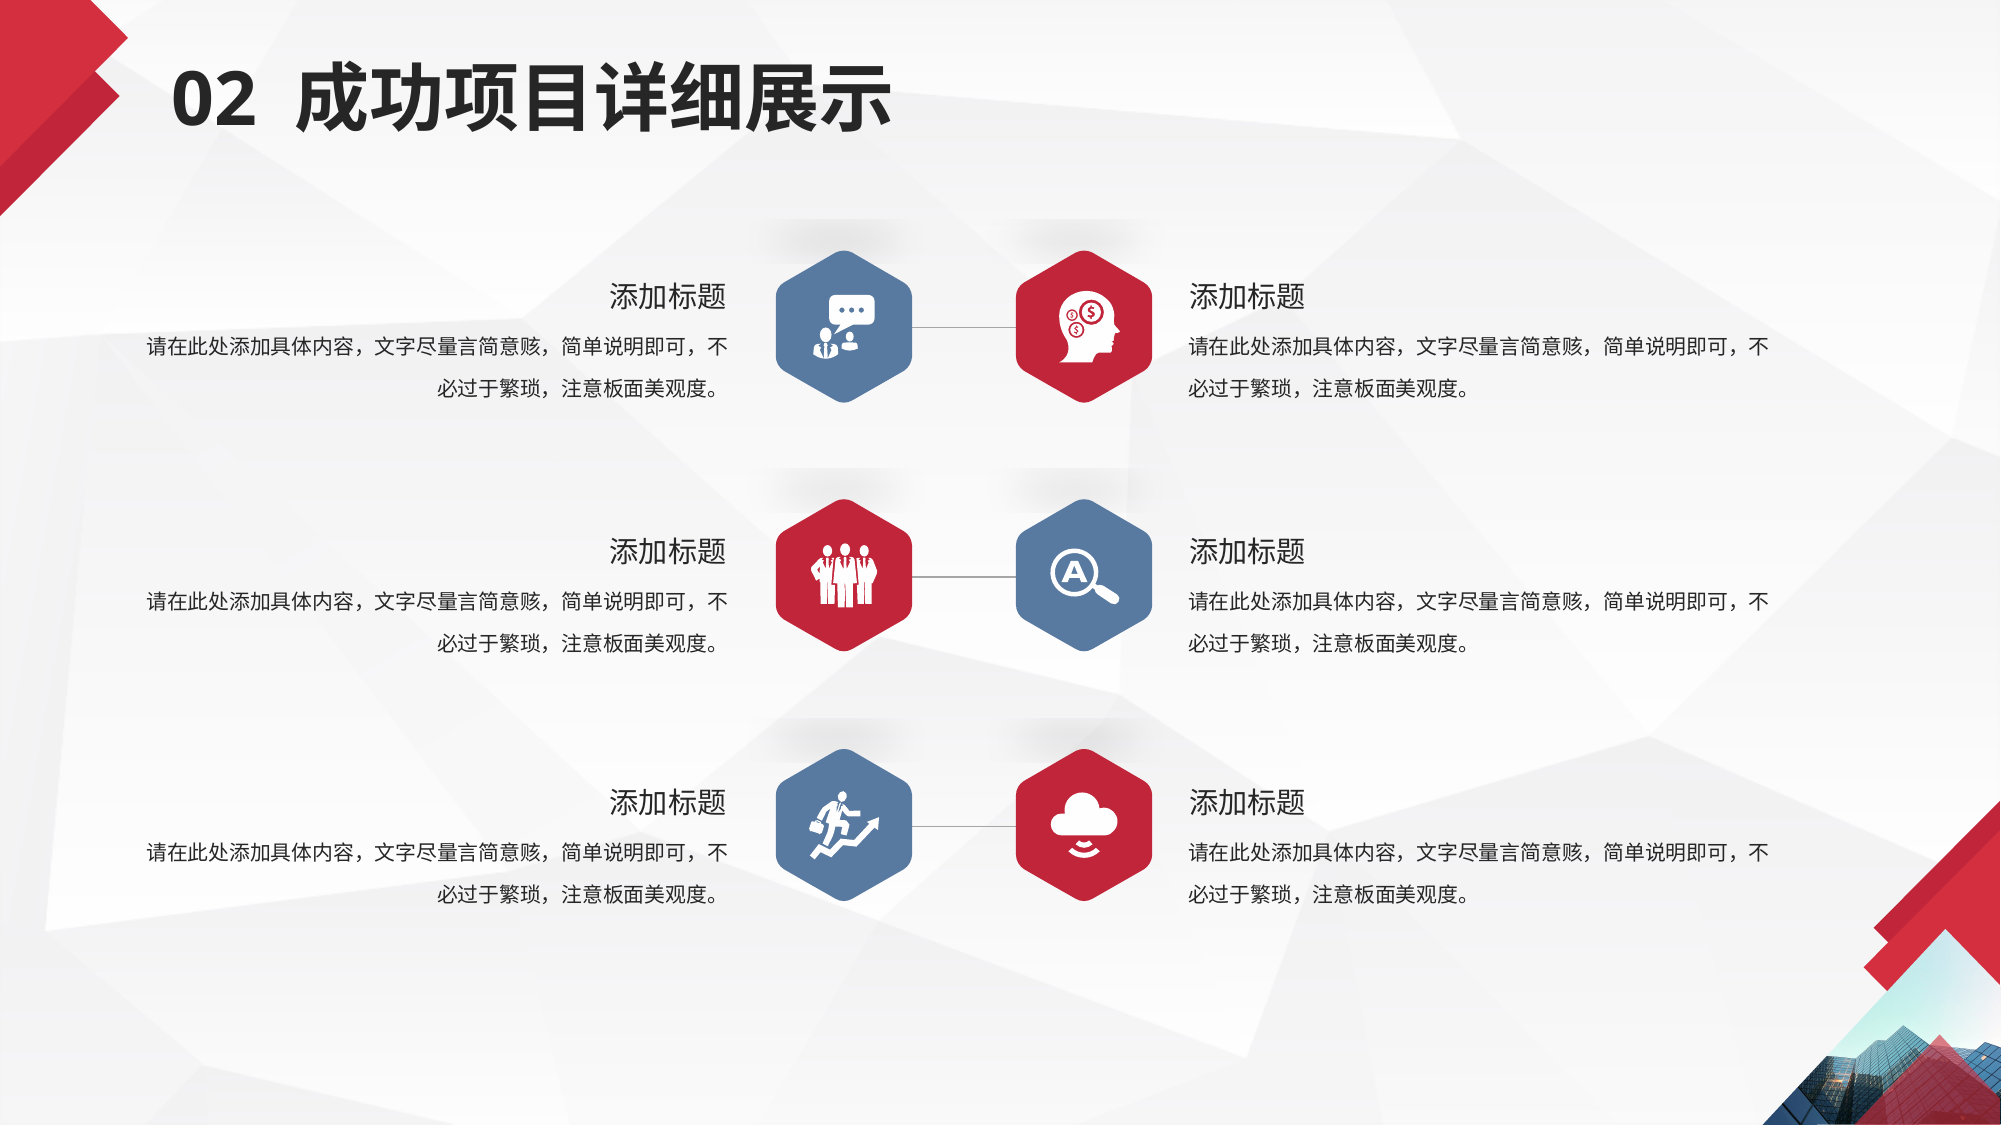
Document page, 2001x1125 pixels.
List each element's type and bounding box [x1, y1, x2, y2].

text_box [810, 543, 878, 608]
picture [0, 0, 2001, 1125]
text_box [1050, 792, 1118, 858]
text_box [1729, 829, 2000, 1092]
text_box [813, 294, 875, 359]
text_box [0, 0, 218, 127]
text_box [808, 790, 879, 860]
text_box [1047, 546, 1121, 605]
